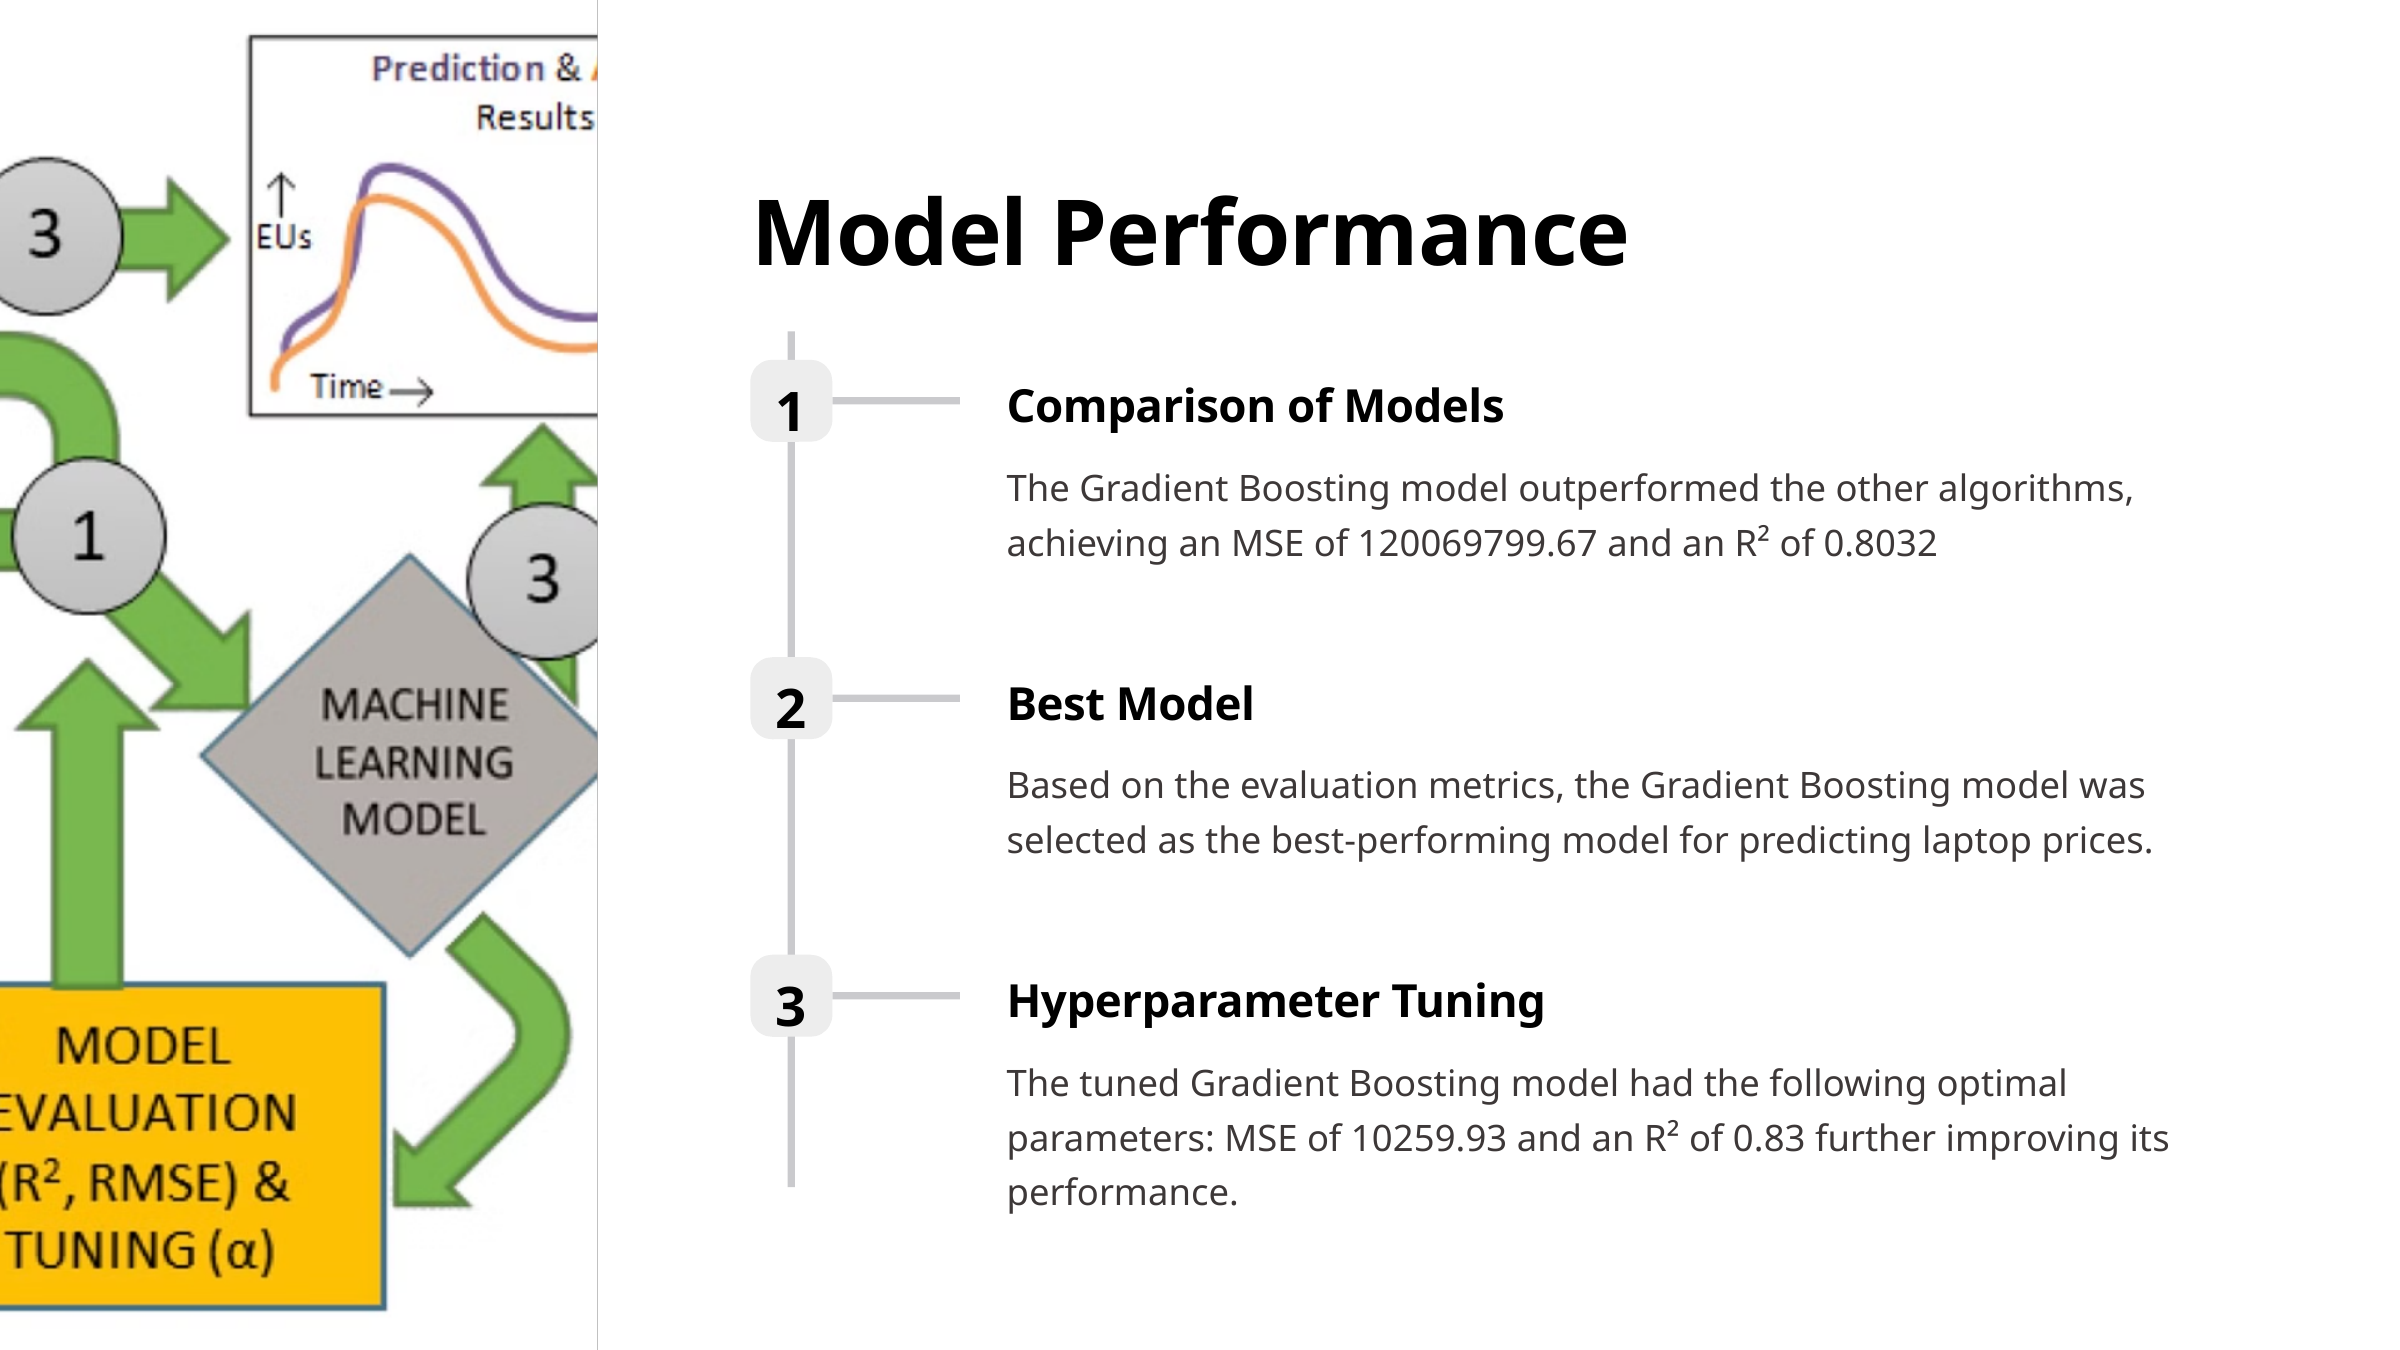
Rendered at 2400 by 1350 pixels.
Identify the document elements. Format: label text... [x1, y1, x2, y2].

text_box 3 [775, 961, 808, 1030]
text_box Based on the evaluation metrics, the Gradient Boosting model was selected as the best-performing model for predicting laptop prices. [991, 744, 2264, 854]
text_box 1 [780, 366, 802, 435]
text_box [787, 331, 795, 359]
text_box Model Performance [736, 162, 1663, 277]
picture [0, 0, 599, 1350]
text_box [750, 657, 833, 740]
text_box [833, 694, 960, 702]
text_box [750, 359, 833, 442]
text_box [787, 442, 795, 657]
text_box The tuned Gradient Boosting model had the following optimal parameters: MSE of 10259.93 and an R² of 0.83 further improving its performance. [991, 1041, 2264, 1151]
text_box Comparison of Models [991, 367, 1516, 425]
text_box [787, 740, 795, 954]
text_box Hyperparameter Tuning [991, 962, 1556, 1020]
text_box [833, 397, 960, 405]
text_box [750, 954, 833, 1037]
text_box The Gradient Boosting model outperformed the other algorithms, achieving an MSE of 120069799.67 and an R² of 0.8032 [991, 446, 2264, 556]
text_box [599, 0, 2400, 1350]
text_box Best Model [991, 665, 1448, 723]
text_box 2 [775, 664, 808, 733]
text_box [787, 1037, 795, 1188]
text_box [833, 992, 960, 1000]
